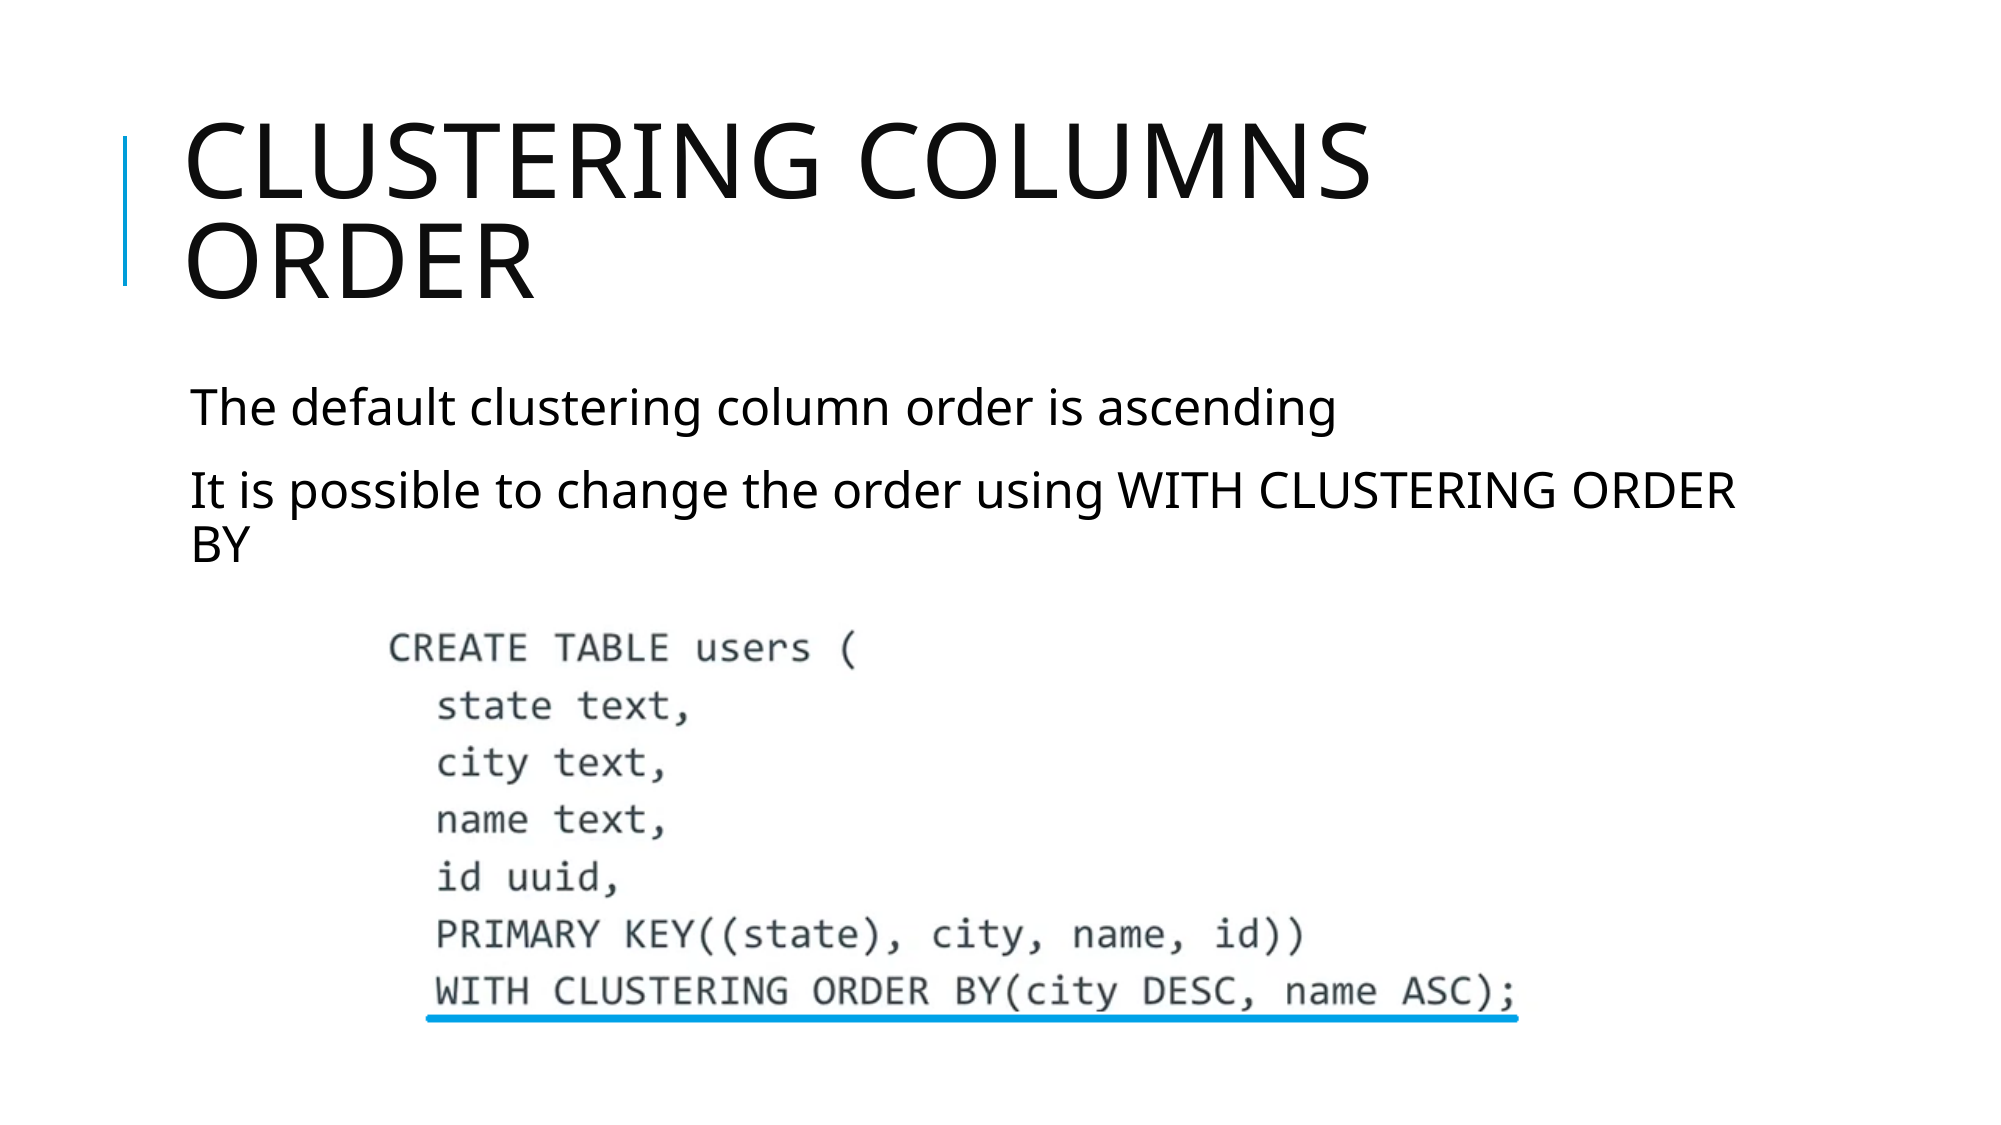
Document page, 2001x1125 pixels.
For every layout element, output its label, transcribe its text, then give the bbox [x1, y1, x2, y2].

title Clustering columns order [168, 96, 1763, 342]
picture [386, 622, 1544, 1030]
list The default clustering column order is ascending It is possible to change the order using WITH CLUSTERING ORDER BY [168, 375, 1763, 1035]
